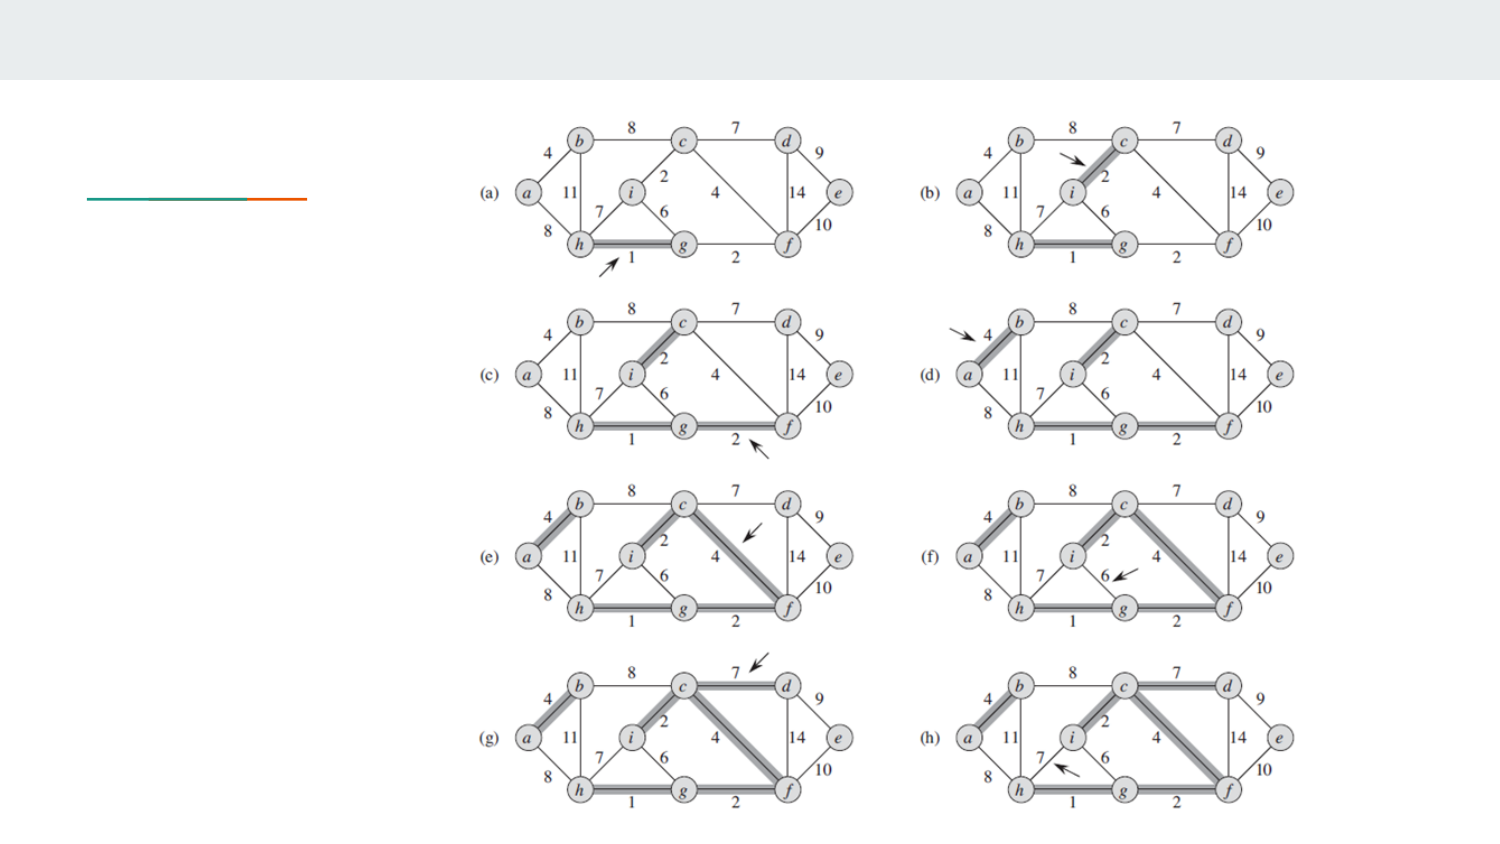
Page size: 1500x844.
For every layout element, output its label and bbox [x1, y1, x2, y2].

picture [456, 97, 1325, 833]
